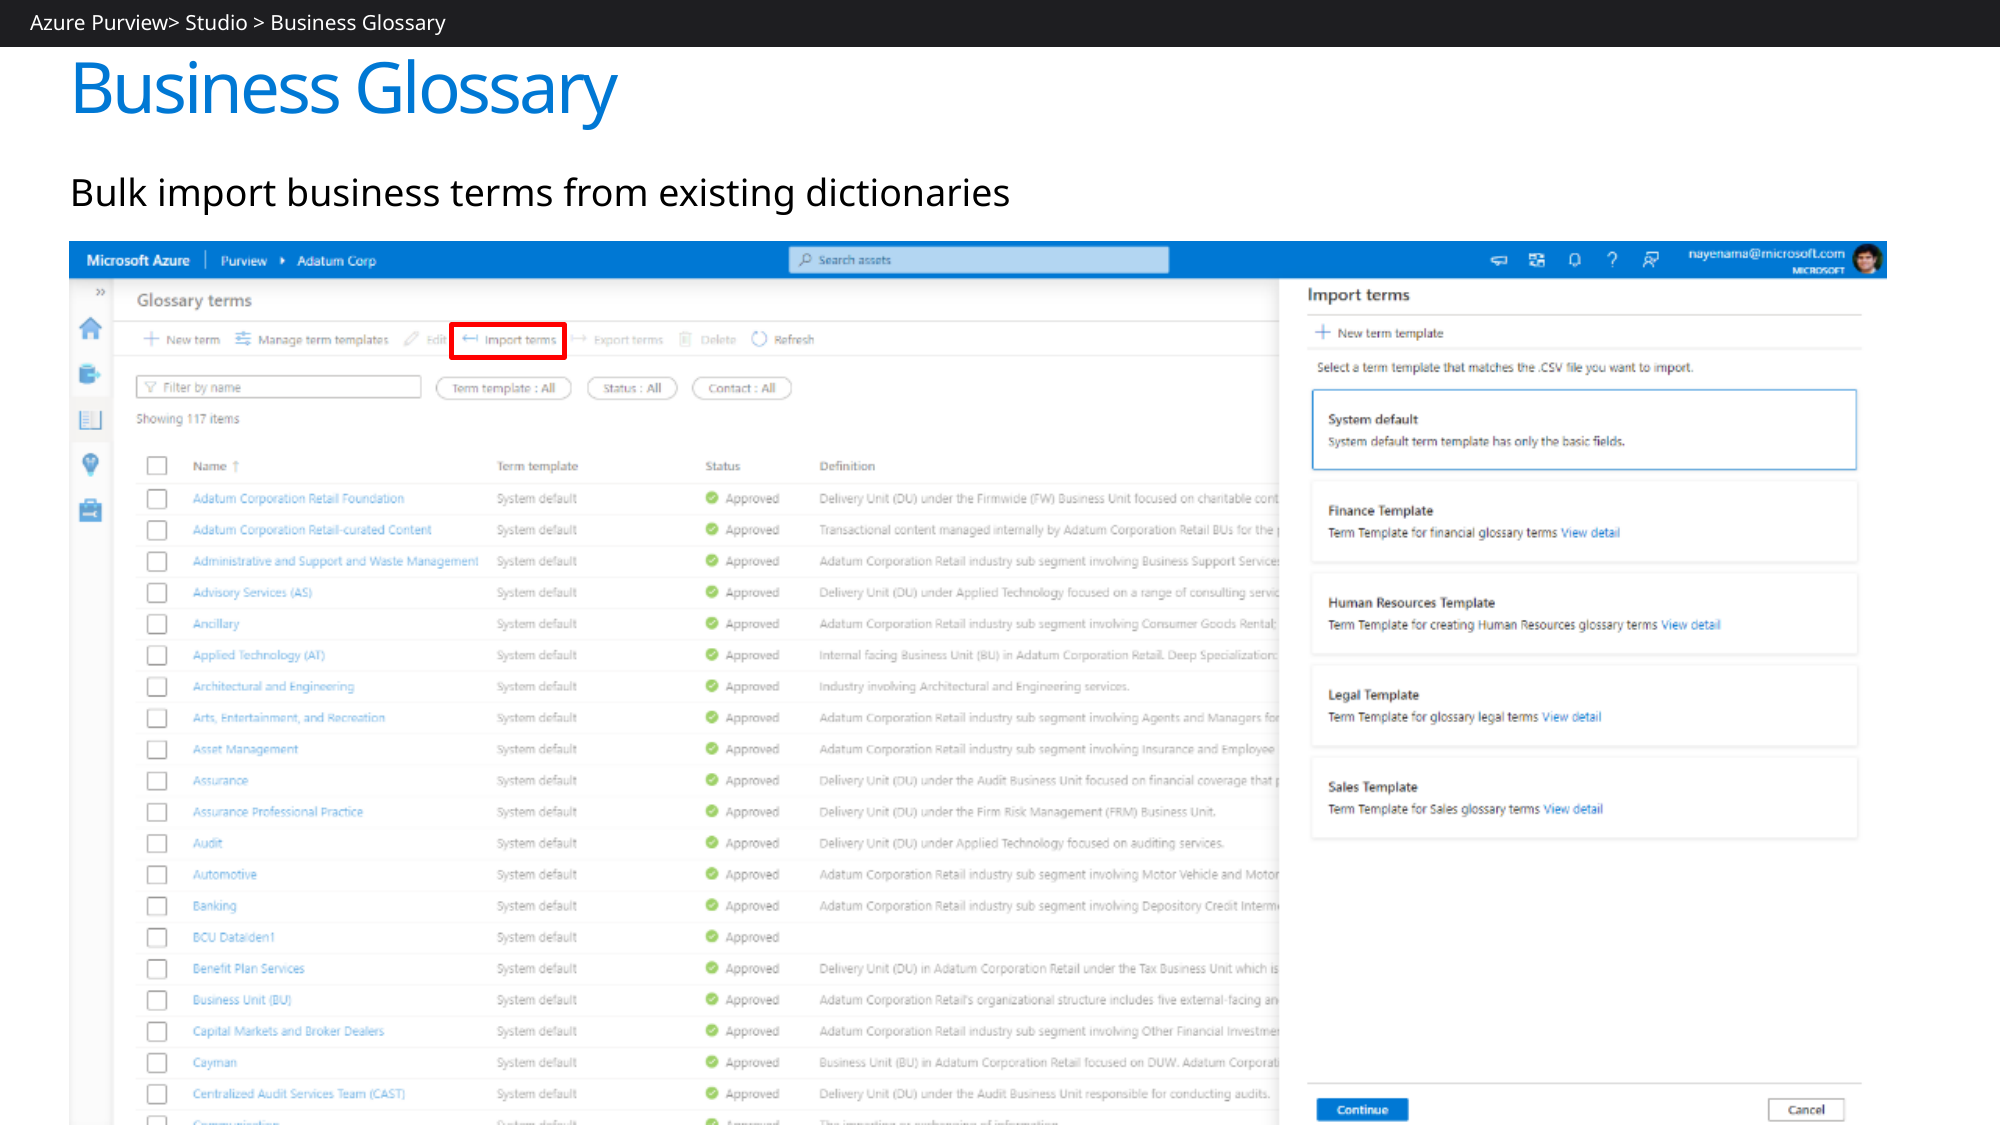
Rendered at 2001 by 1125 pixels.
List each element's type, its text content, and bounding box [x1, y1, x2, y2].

text_box Business Glossary [69, 25, 982, 150]
text_box Bulk import business terms from existing dictionaries [69, 174, 1904, 251]
text_box Azure Purview> Studio > Business Glossary [0, 0, 2000, 47]
picture [69, 241, 1887, 1125]
